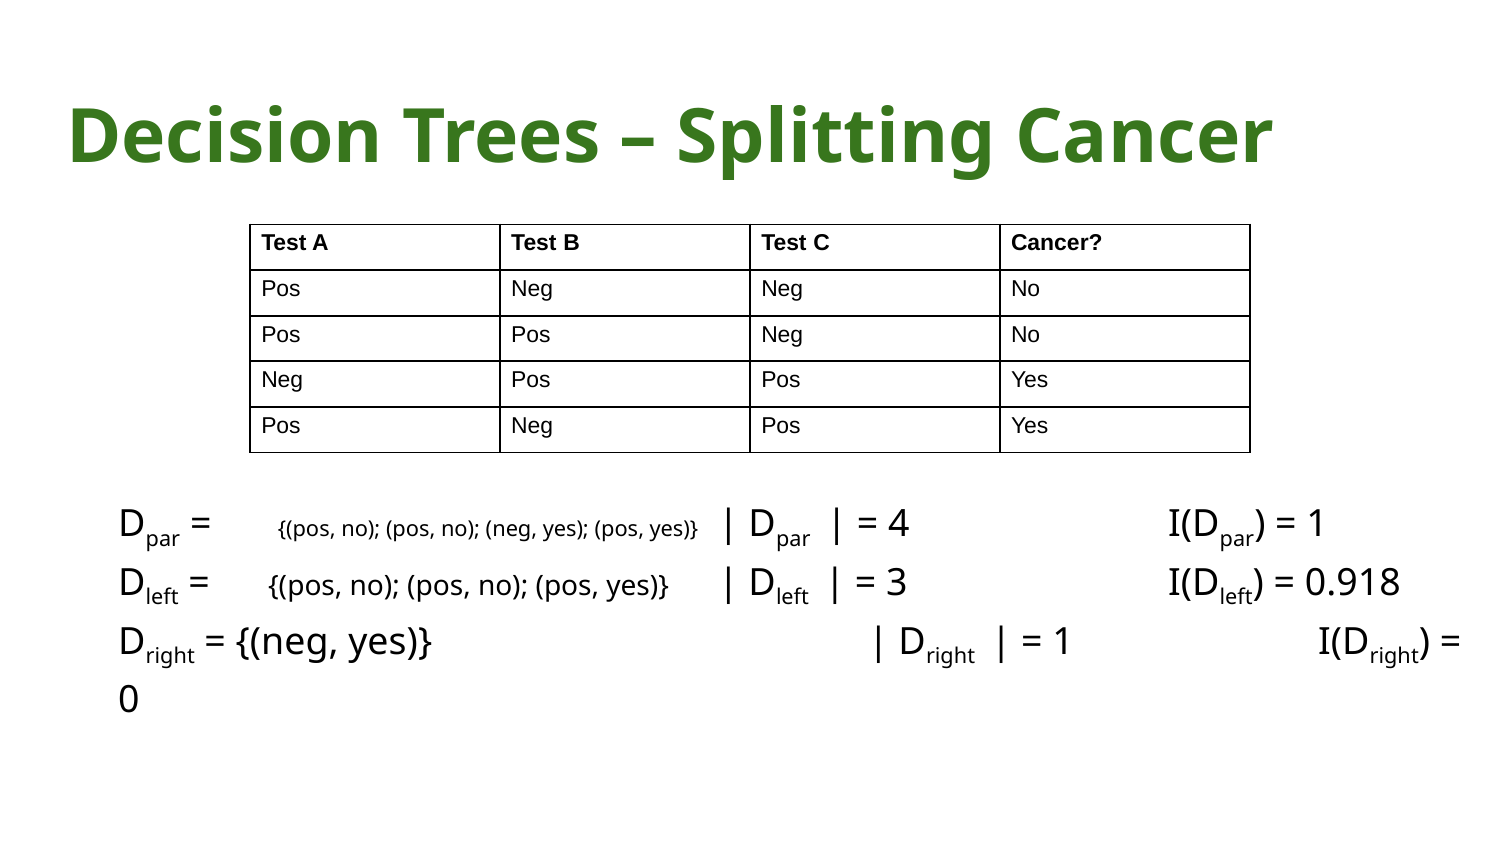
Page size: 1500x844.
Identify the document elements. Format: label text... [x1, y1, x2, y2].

table_header Test A [251, 225, 499, 269]
table_cell Pos [251, 317, 499, 360]
table_cell Pos [751, 408, 999, 452]
table_cell Pos [501, 362, 749, 406]
table_cell Yes [1001, 362, 1249, 406]
table_cell Pos [501, 317, 749, 360]
table_header Test B [501, 225, 749, 269]
table_cell No [1001, 317, 1249, 360]
table_cell Neg [751, 317, 999, 360]
title Decision Trees – Splitting Cancer [51, 72, 1449, 167]
table_cell No [1001, 271, 1249, 315]
table_cell Neg [501, 408, 749, 452]
table_cell Neg [751, 271, 999, 315]
table_cell Neg [501, 271, 749, 315]
table_cell Pos [251, 271, 499, 315]
table_header Cancer? [1001, 225, 1249, 269]
table_header Test C [751, 225, 999, 269]
table_cell Pos [751, 362, 999, 406]
table_cell Neg [251, 362, 499, 406]
table_cell Yes [1001, 408, 1249, 452]
table_cell Pos [251, 408, 499, 452]
